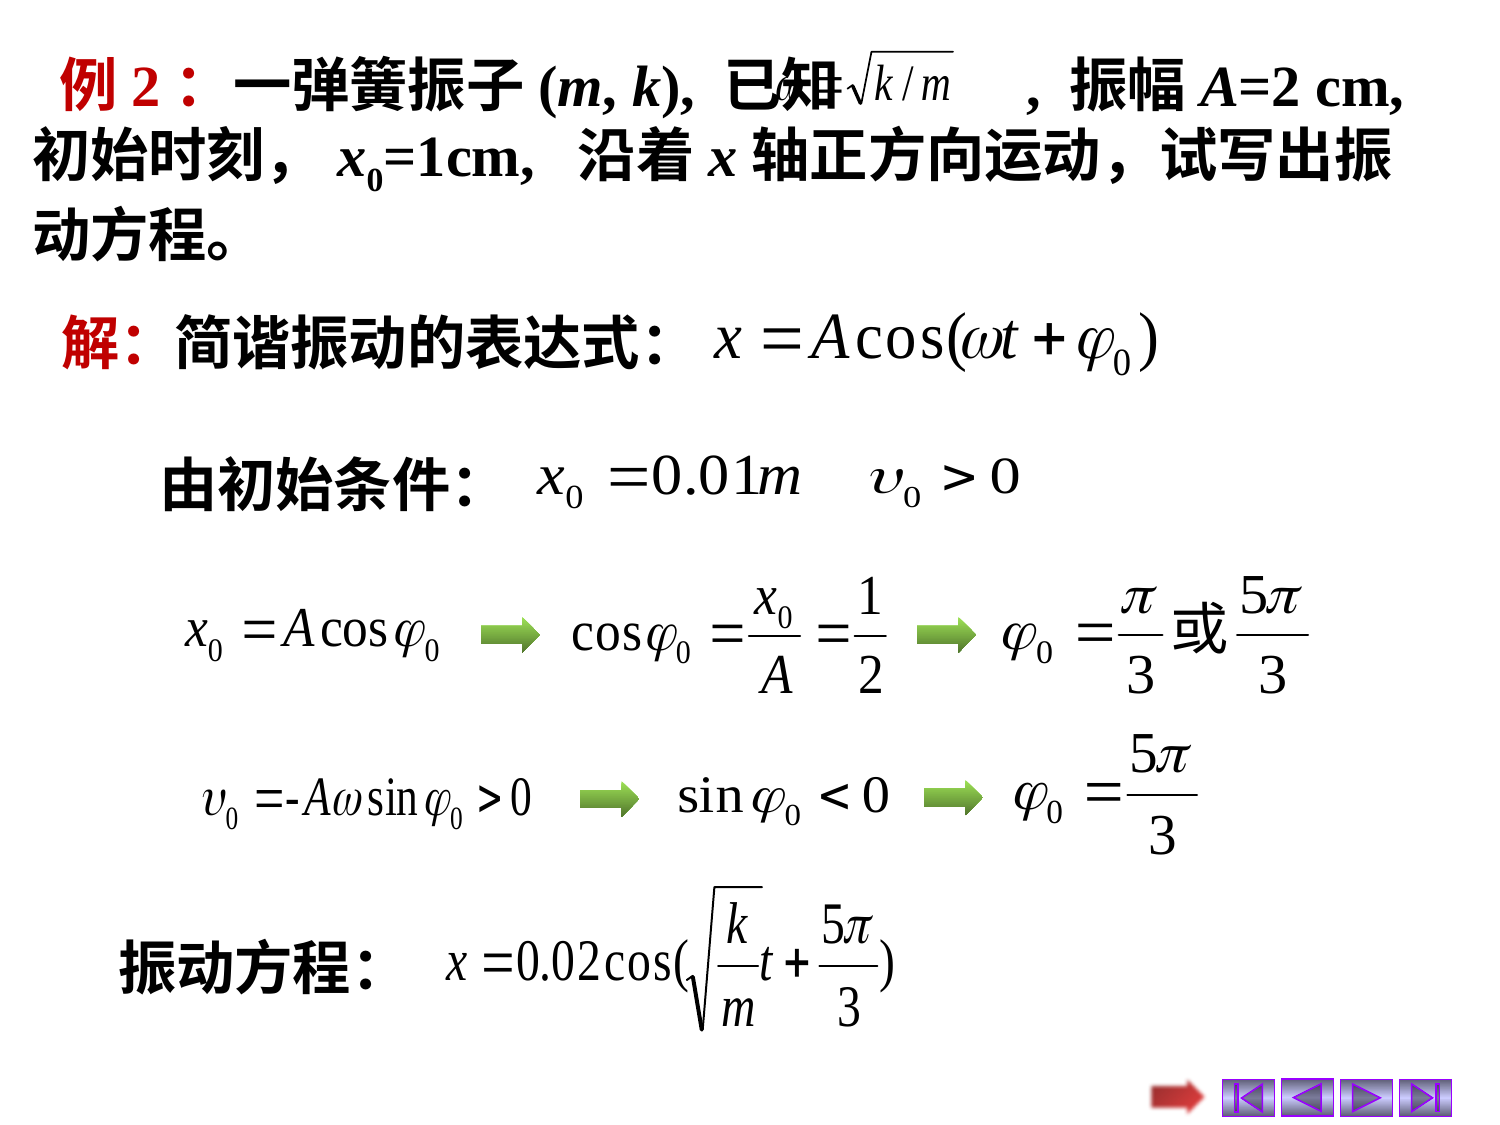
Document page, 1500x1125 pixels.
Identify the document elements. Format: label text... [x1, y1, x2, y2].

text_box [917, 617, 977, 653]
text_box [564, 560, 895, 707]
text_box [174, 590, 450, 676]
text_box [17, 40, 1442, 268]
text_box [1154, 1087, 1200, 1107]
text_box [1005, 717, 1211, 868]
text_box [994, 559, 1321, 706]
text_box 由初始条件： [147, 421, 538, 524]
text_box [670, 759, 901, 839]
text_box 振动方程： [103, 923, 431, 1009]
text_box [480, 617, 540, 653]
text_box [580, 781, 640, 817]
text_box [525, 435, 812, 524]
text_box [814, 447, 888, 529]
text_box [436, 872, 903, 1045]
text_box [862, 441, 1030, 521]
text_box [197, 759, 538, 844]
text_box [923, 779, 983, 816]
text_box 简谐振动的表达式： [159, 298, 696, 384]
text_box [701, 292, 1173, 392]
text_box 解： [46, 298, 159, 384]
